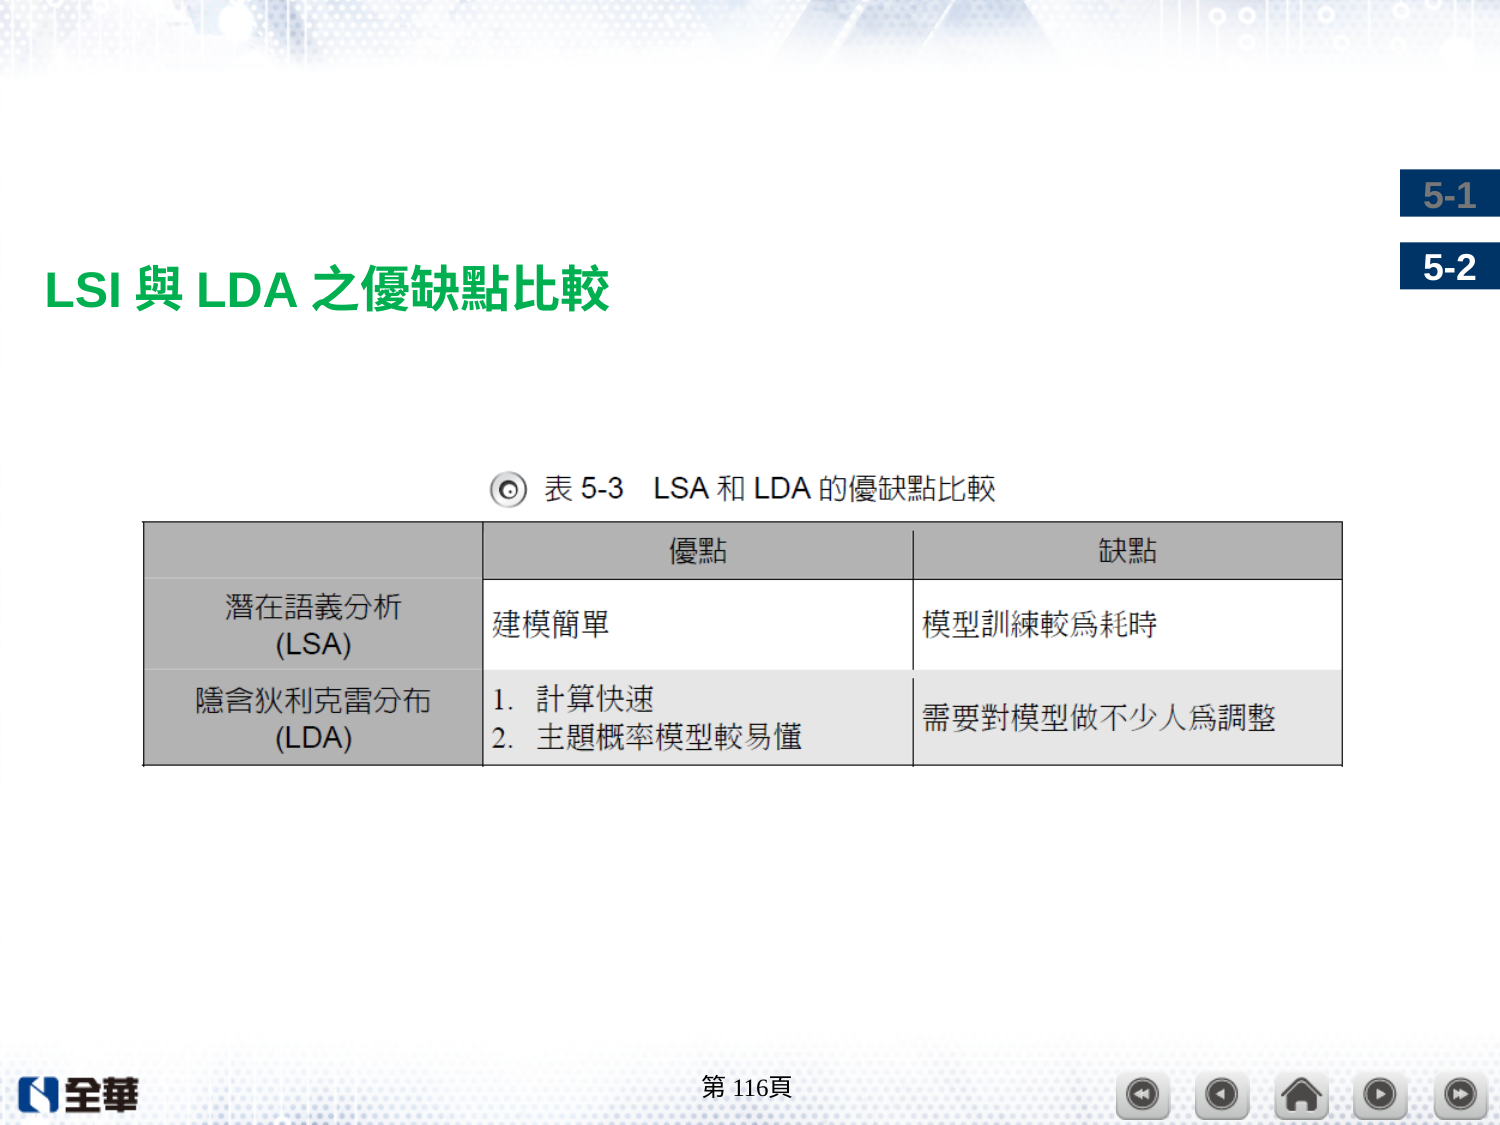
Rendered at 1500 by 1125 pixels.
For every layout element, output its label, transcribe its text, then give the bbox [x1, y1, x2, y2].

picture [0, 0, 1500, 1125]
list LSI與LDA之優缺點比較 [29, 219, 1386, 1048]
